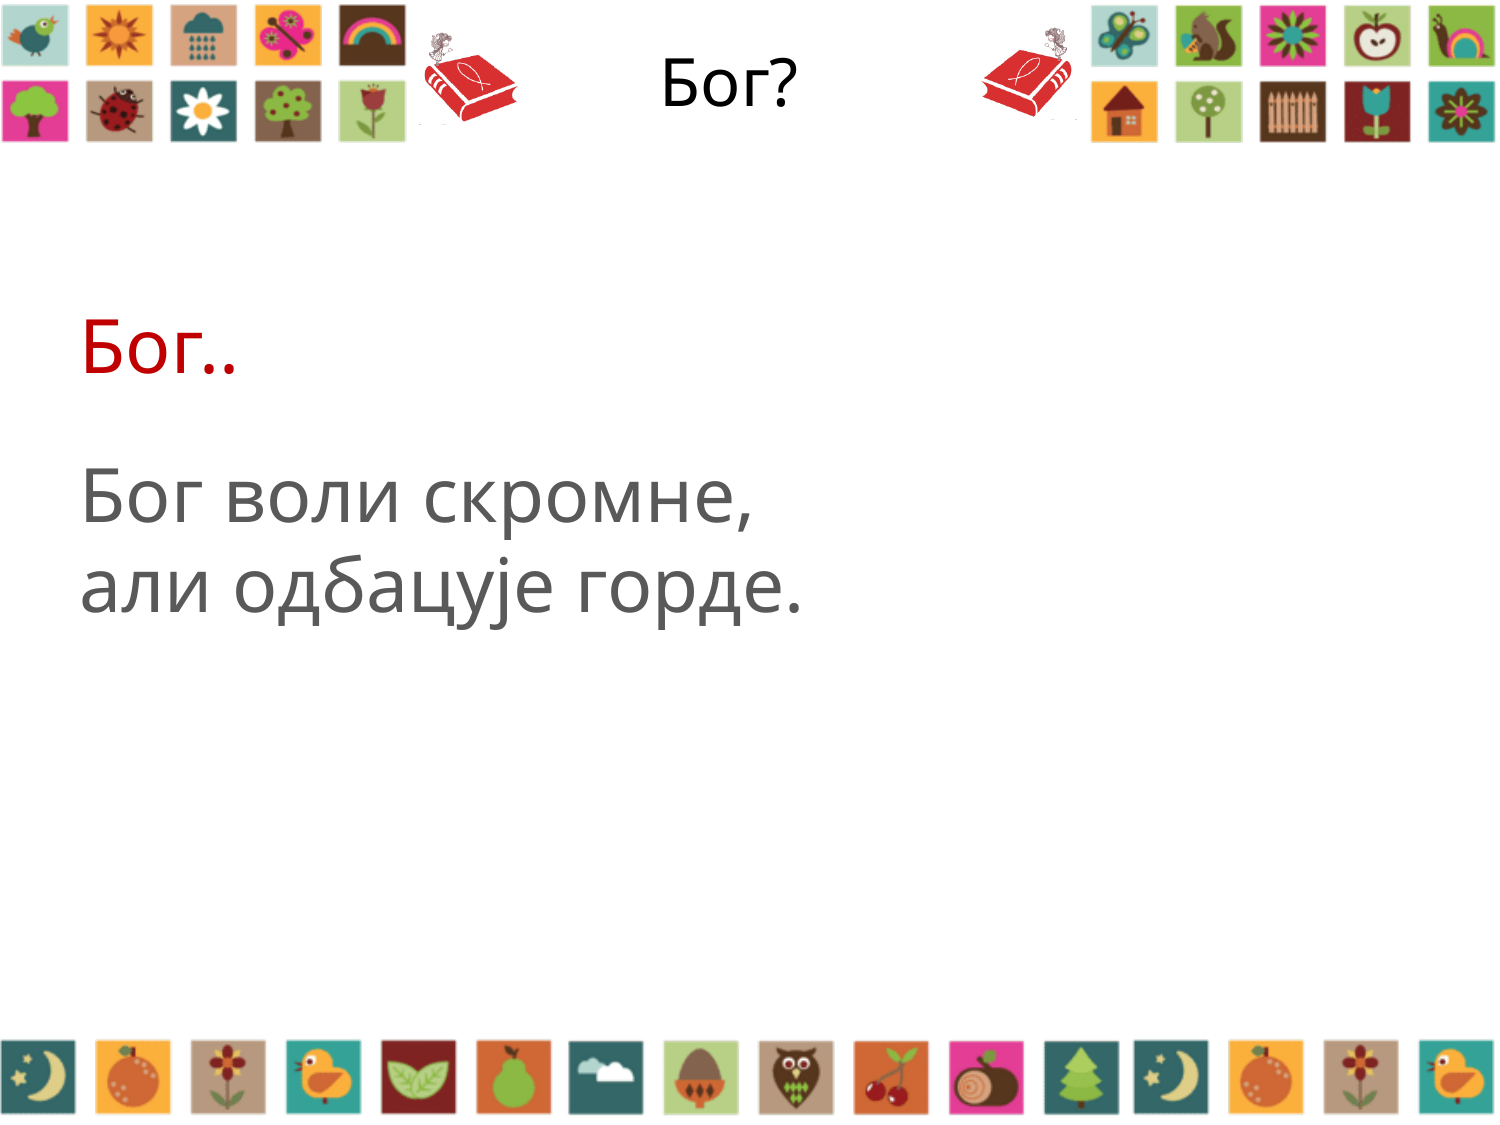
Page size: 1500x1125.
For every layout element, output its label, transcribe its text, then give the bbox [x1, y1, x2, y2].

picture [950, 3, 1500, 150]
text_box Бог воли скромне, али одбацује горде. [64, 440, 1412, 635]
text_box Бог? [553, 32, 1071, 128]
text_box Бог.. [64, 290, 1412, 396]
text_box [0, 1028, 1500, 1118]
picture [0, 3, 550, 150]
